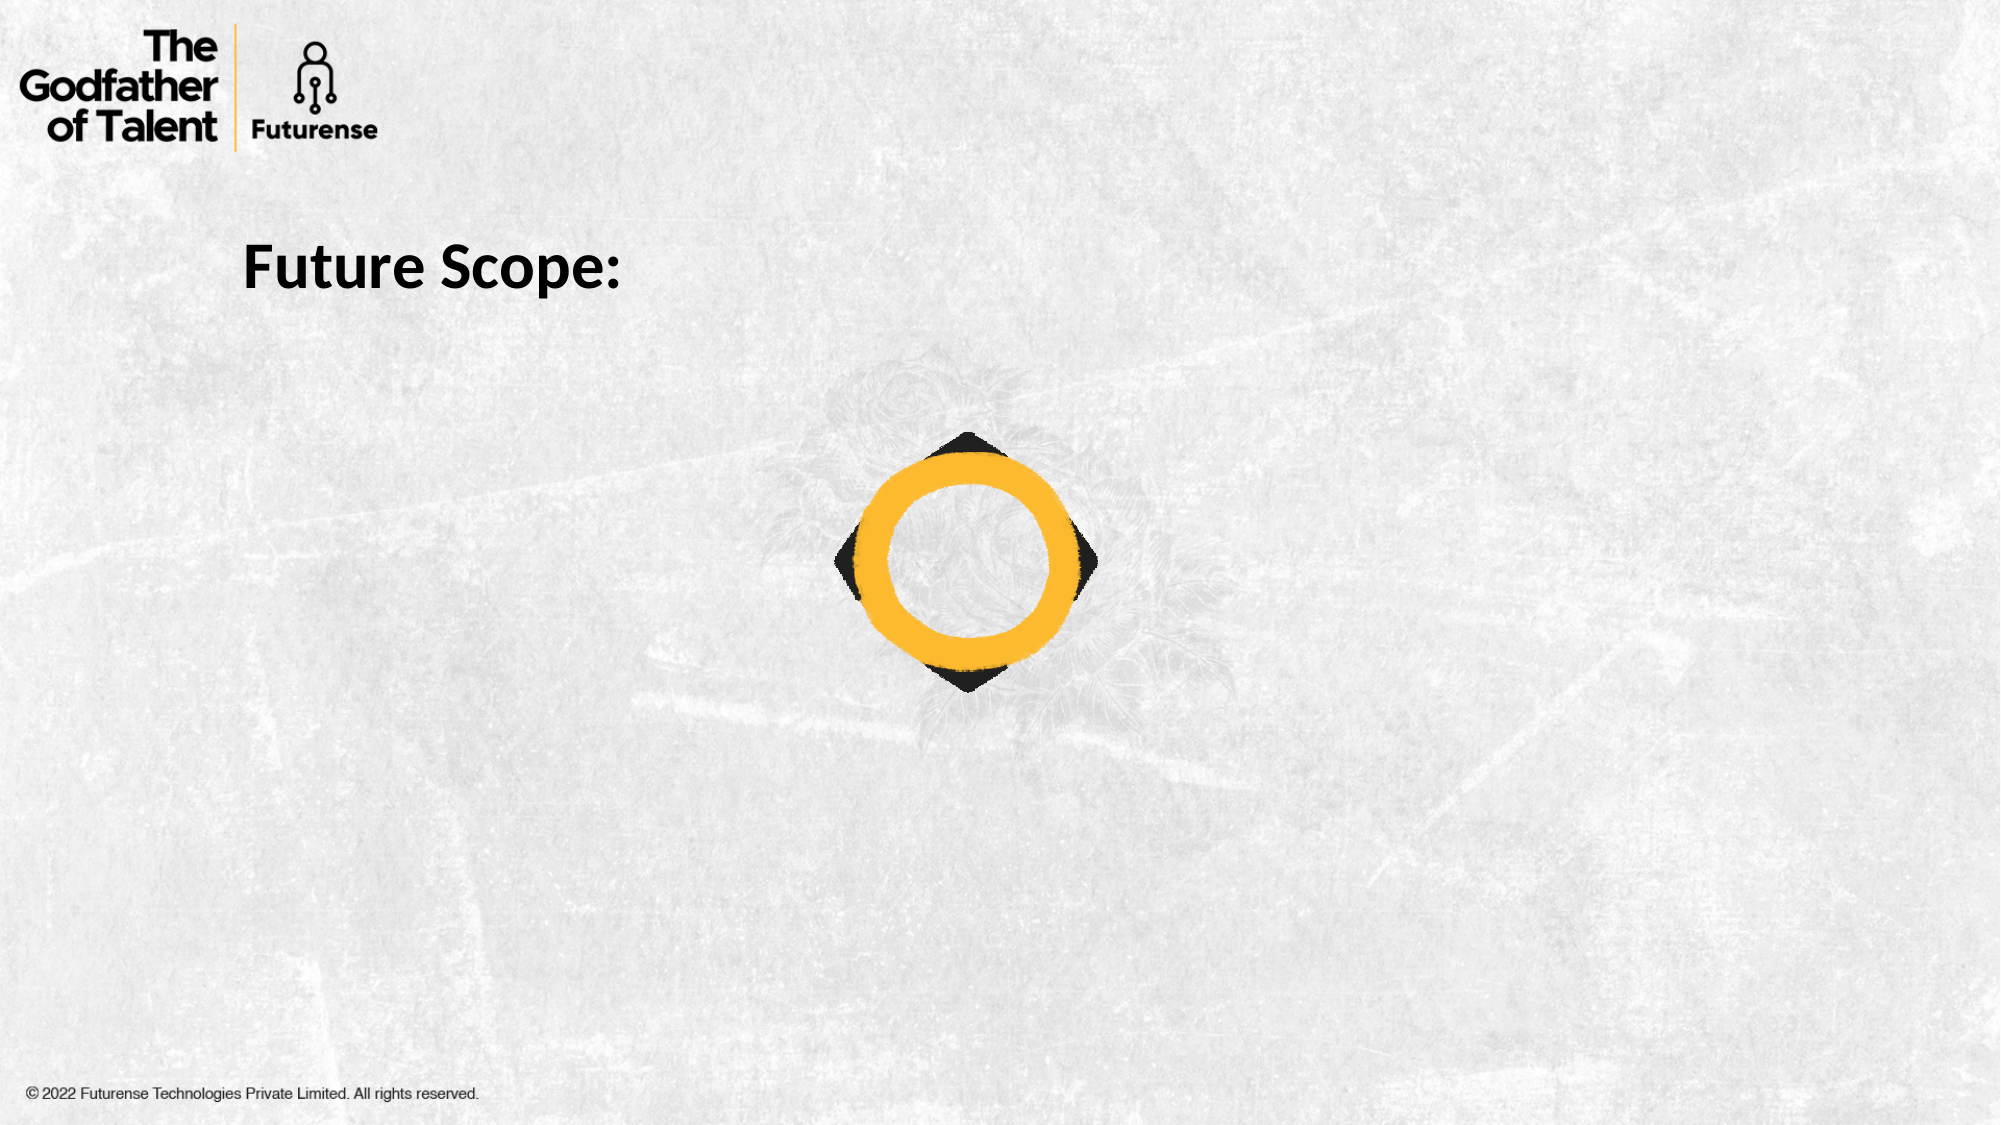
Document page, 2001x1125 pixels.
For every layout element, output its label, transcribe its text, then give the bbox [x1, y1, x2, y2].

text_box Future Scope: [228, 208, 1229, 310]
picture [0, 0, 2001, 1125]
